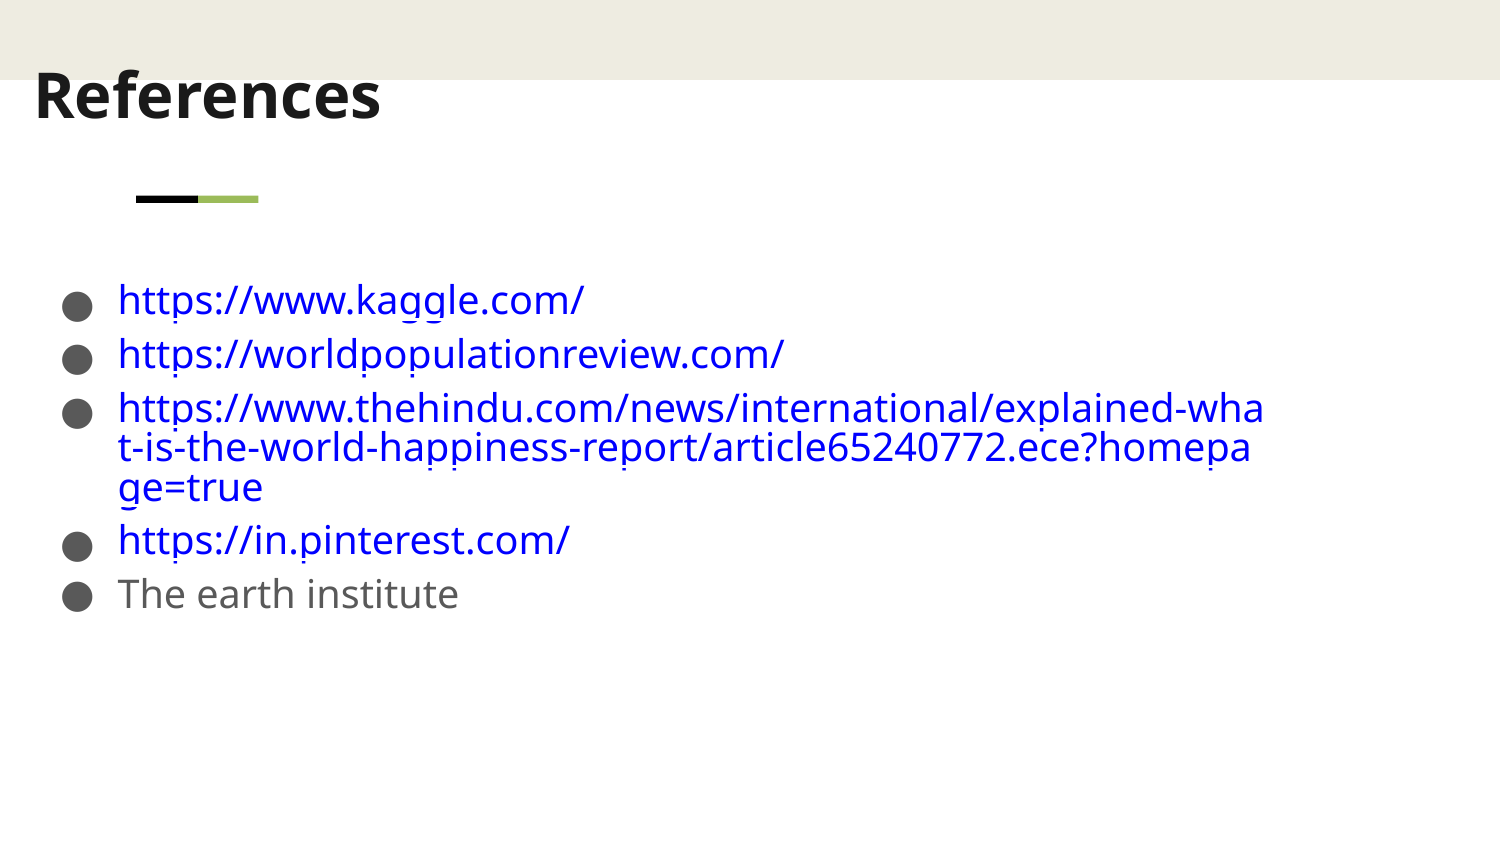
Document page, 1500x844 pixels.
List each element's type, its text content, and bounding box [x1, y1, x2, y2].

text_box https://www.kaggle.com/ https://worldpopulationreview.com/ https://www.thehindu.com/news/international/explained-what-is-the-world-happiness-report/article65240772.ece?homepage=true https://in.pinterest.com/ The earth institute [27, 260, 1289, 780]
text_box References [18, 39, 1280, 193]
